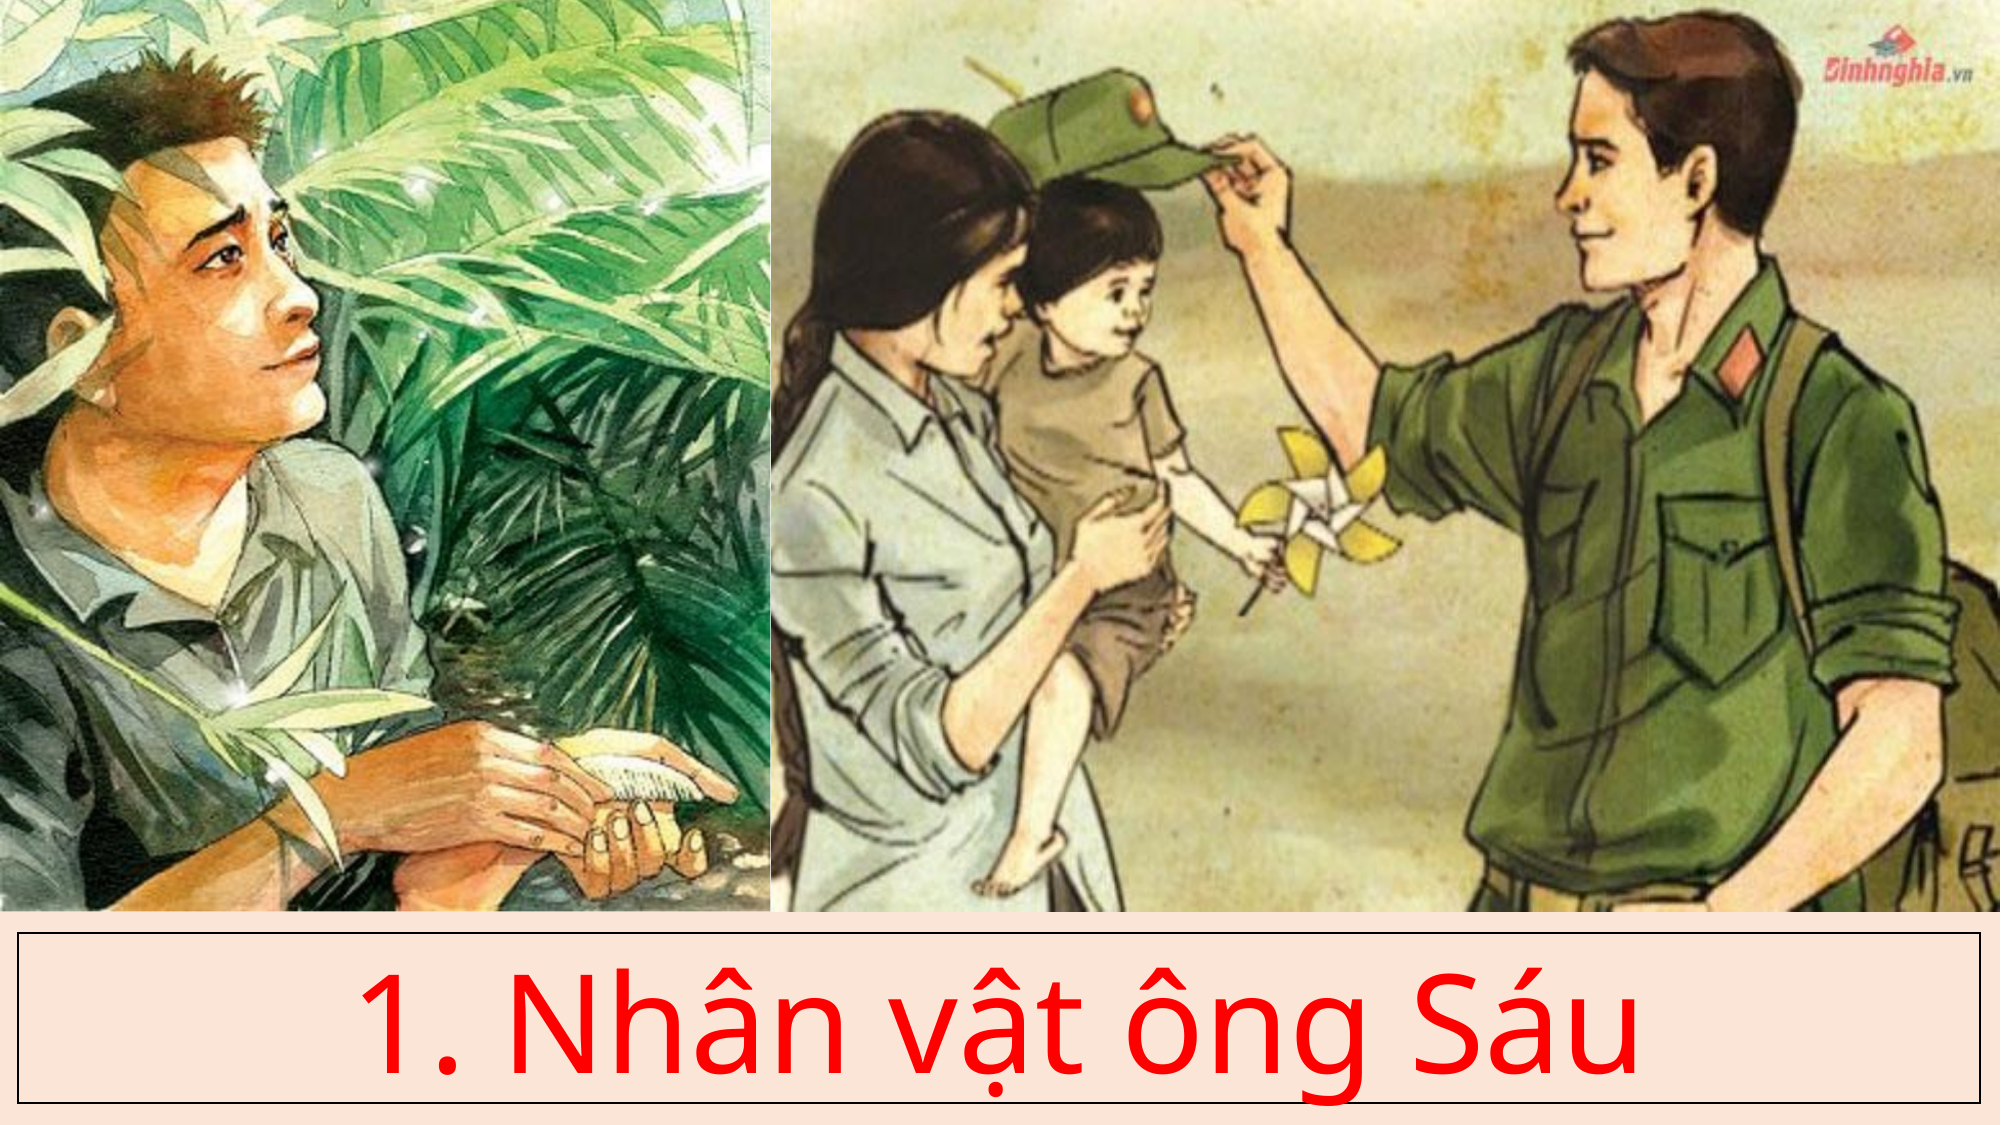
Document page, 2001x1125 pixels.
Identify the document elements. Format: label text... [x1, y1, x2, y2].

picture [0, 0, 2000, 912]
text_box [0, 912, 2000, 1125]
text_box 1. Nhân vật ông Sáu [17, 932, 1981, 1104]
